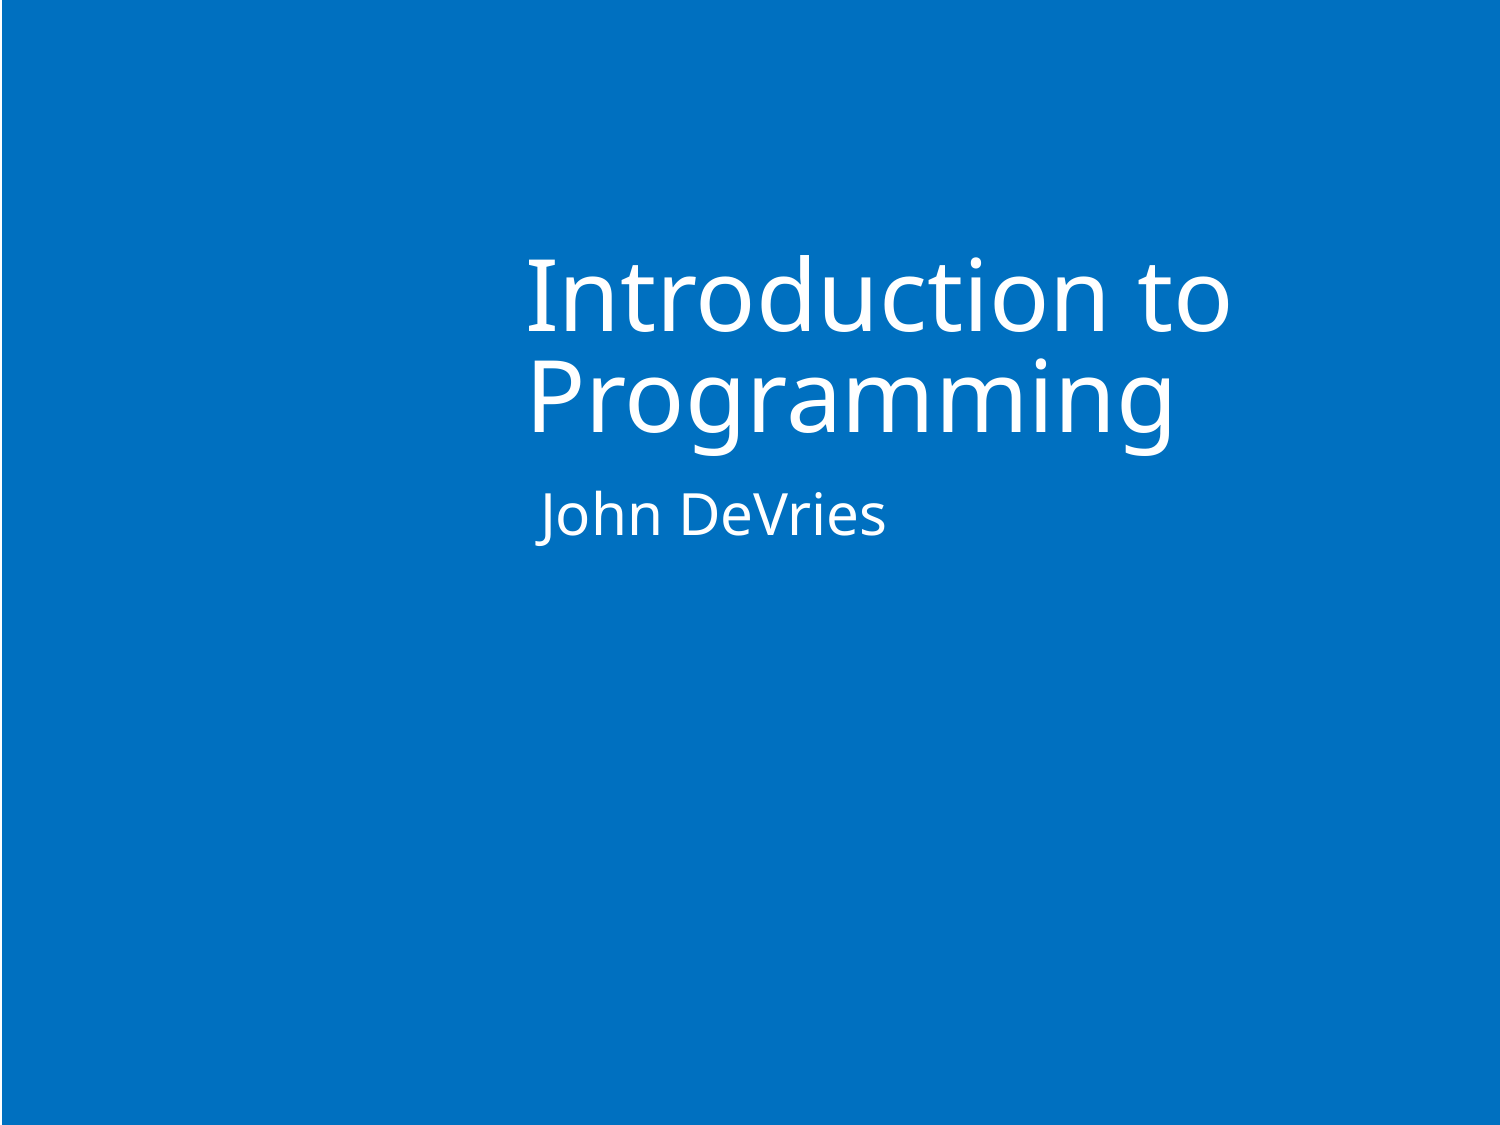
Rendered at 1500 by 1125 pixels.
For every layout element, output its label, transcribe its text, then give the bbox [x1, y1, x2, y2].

title Introduction to Programming [524, 248, 1466, 455]
subtitle John DeVries [524, 474, 1473, 657]
